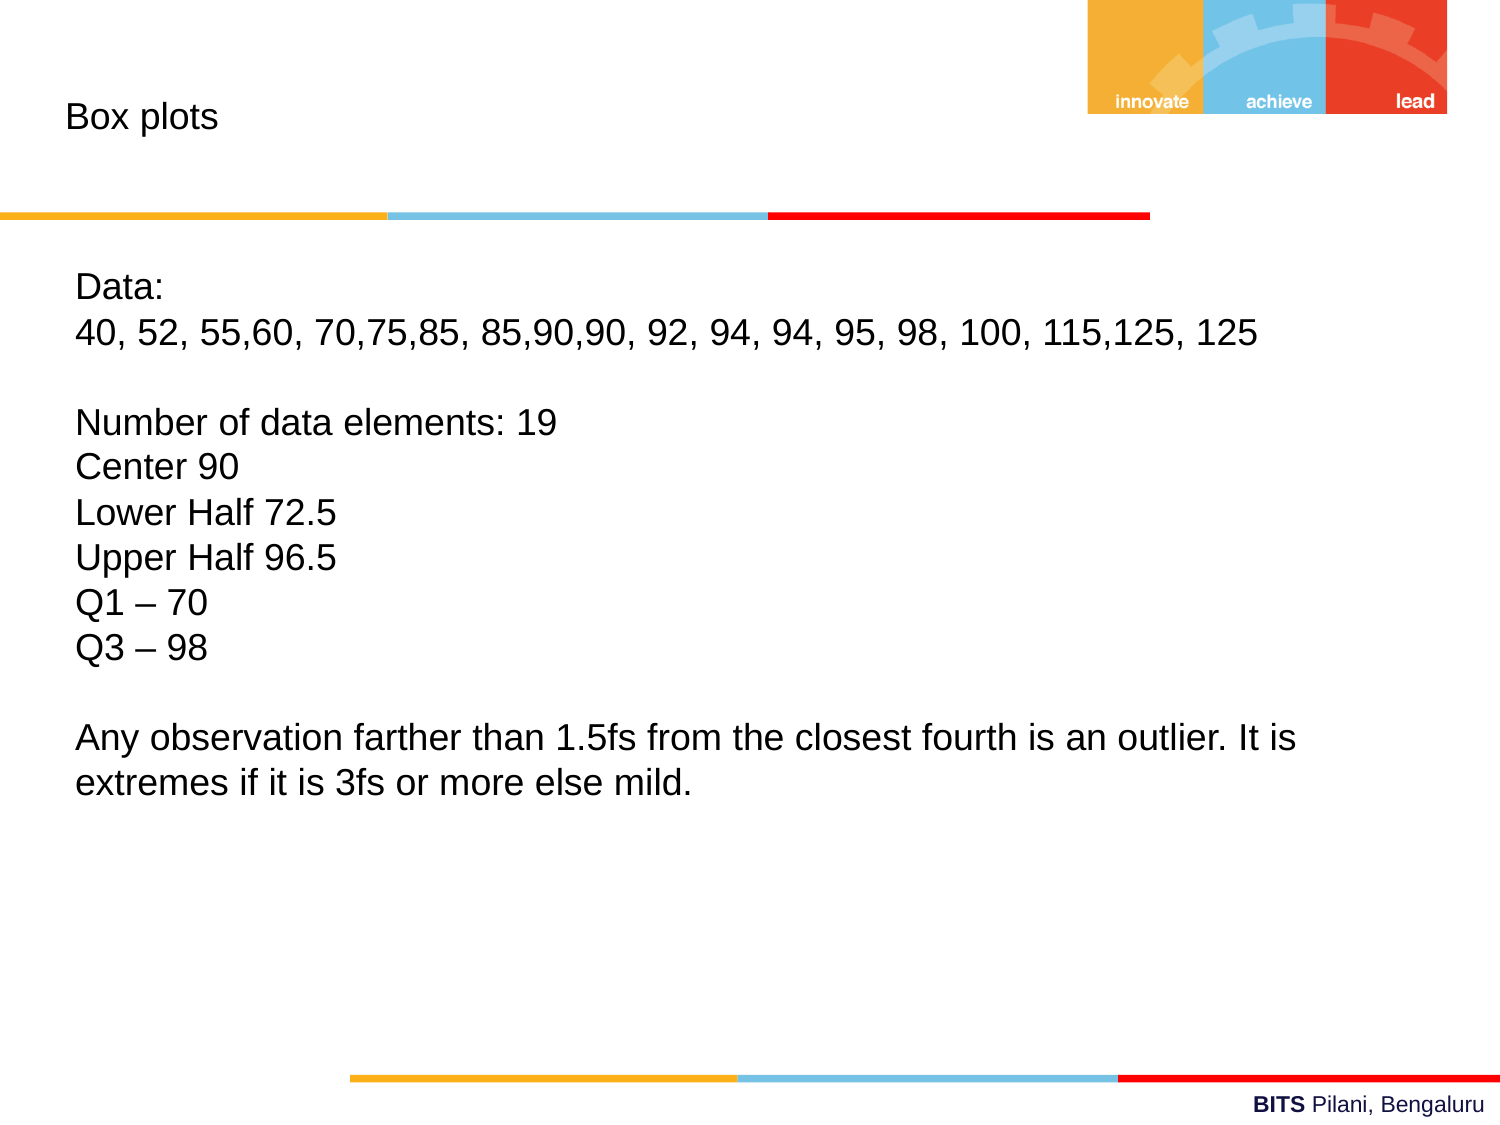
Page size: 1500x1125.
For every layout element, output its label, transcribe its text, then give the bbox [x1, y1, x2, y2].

list Data: 40, 52, 55,60, 70,75,85, 85,90,90, 92, 94, 94, 95, 98, 100, 115,125, 125 Number of data elements: 19 Center 90 Lower Half 72.5 Upper Half 96.5 Q1 – 70 Q3 – 98 Any observation farther than 1.5fs from the closest fourth is an outlier. It is extremes if it is 3fs or more else mild. [75, 262, 1425, 1005]
picture [1087, 0, 1448, 114]
title Box plots [64, 45, 1069, 185]
